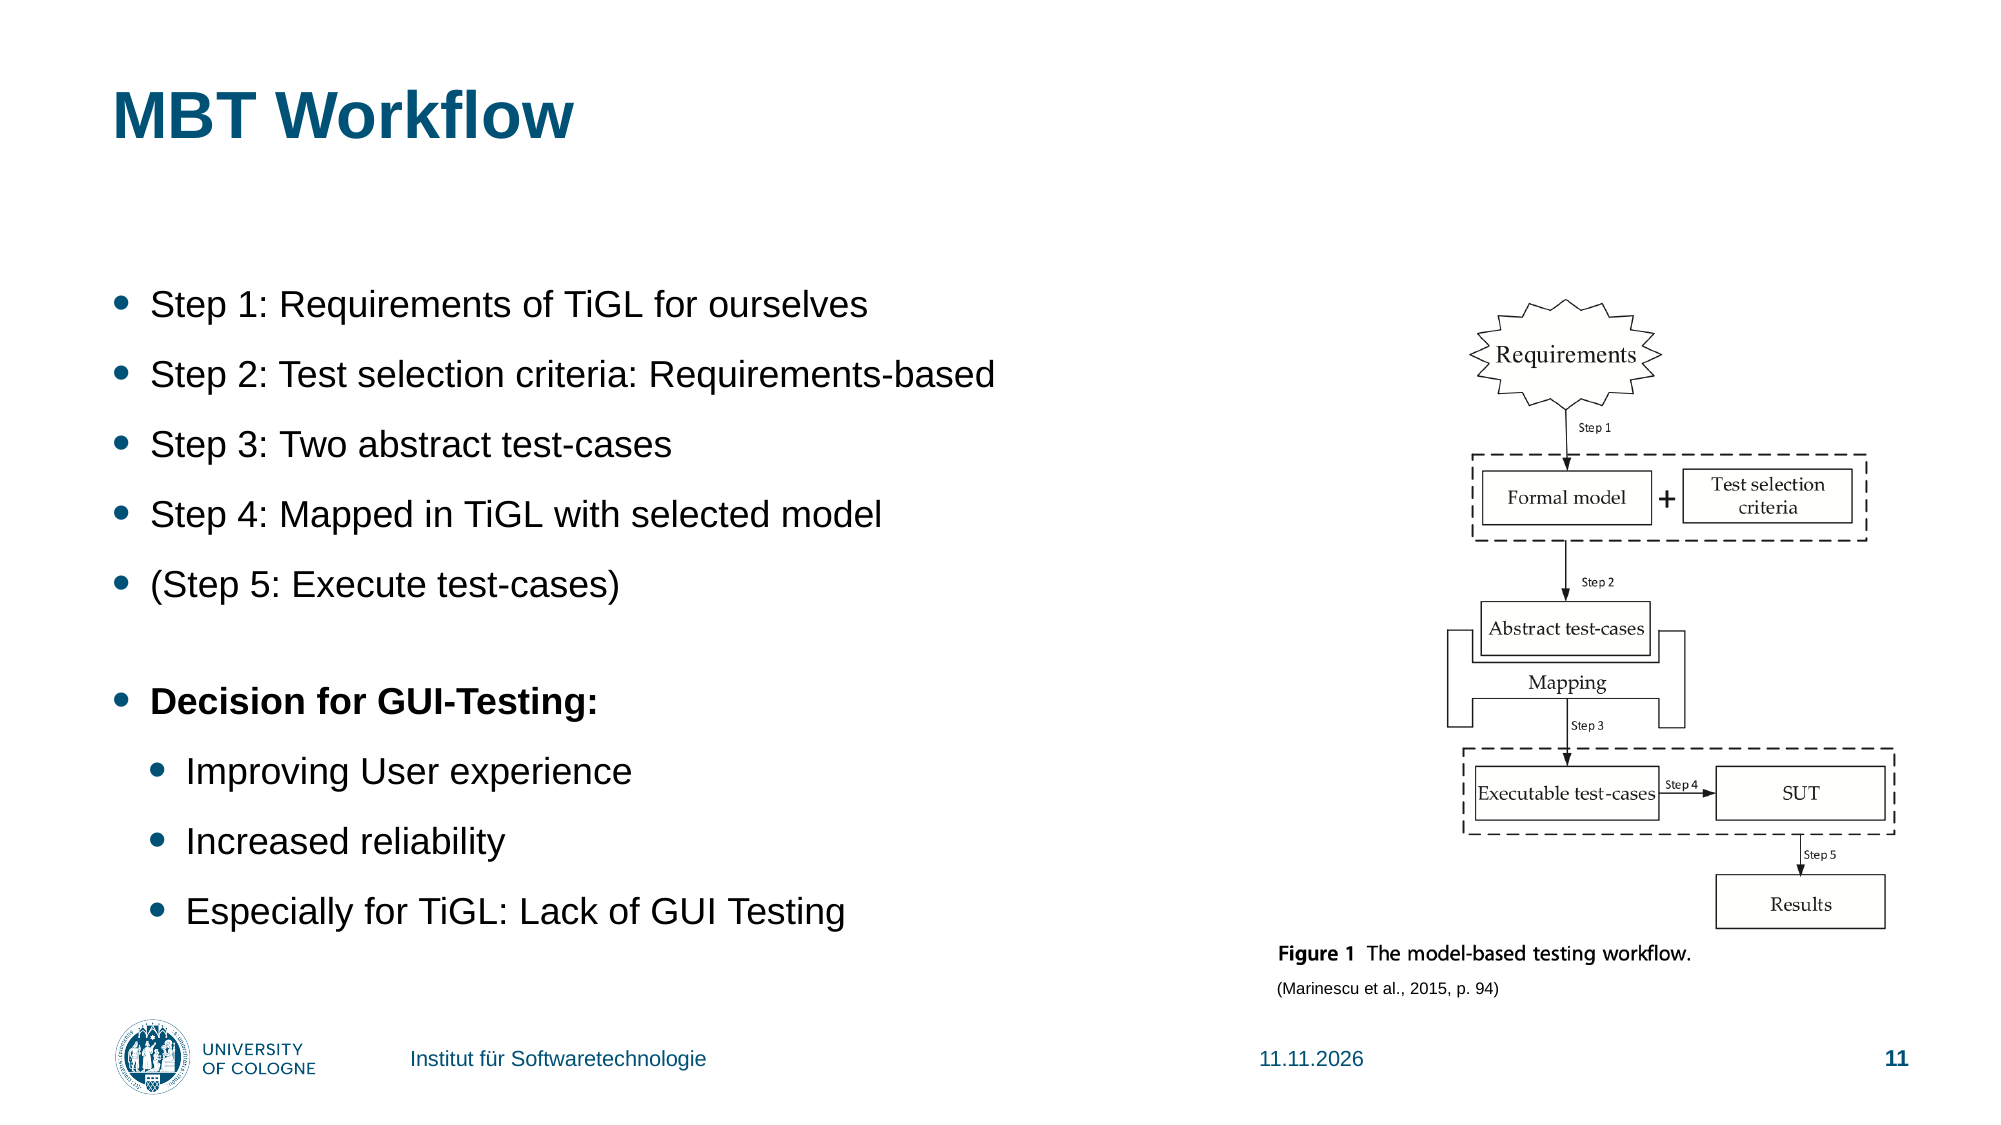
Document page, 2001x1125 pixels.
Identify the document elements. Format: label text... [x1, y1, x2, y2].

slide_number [1259, 1037, 1459, 1078]
text_box Decision for GUI-Testing: Improving User experience Increased reliability Especially for TiGL: Lack of GUI Testing [112, 676, 966, 950]
slide_number 11 [1459, 1037, 1910, 1078]
picture [1269, 279, 1910, 988]
footer Institut für Softwaretechnologie [410, 1037, 1258, 1078]
picture [102, 1007, 328, 1107]
title MBT Workflow [112, 80, 1910, 280]
text_box Step 1: Requirements of TiGL for ourselves Step 2: Test selection criteria: Requirements-based Step 3: Two abstract test-cases Step 4: Mapped in TiGL with selected model (Step 5: Execute test-cases) [112, 279, 1006, 619]
text_box (Marinescu et al., 2015, p. 94) [1261, 970, 1515, 1006]
